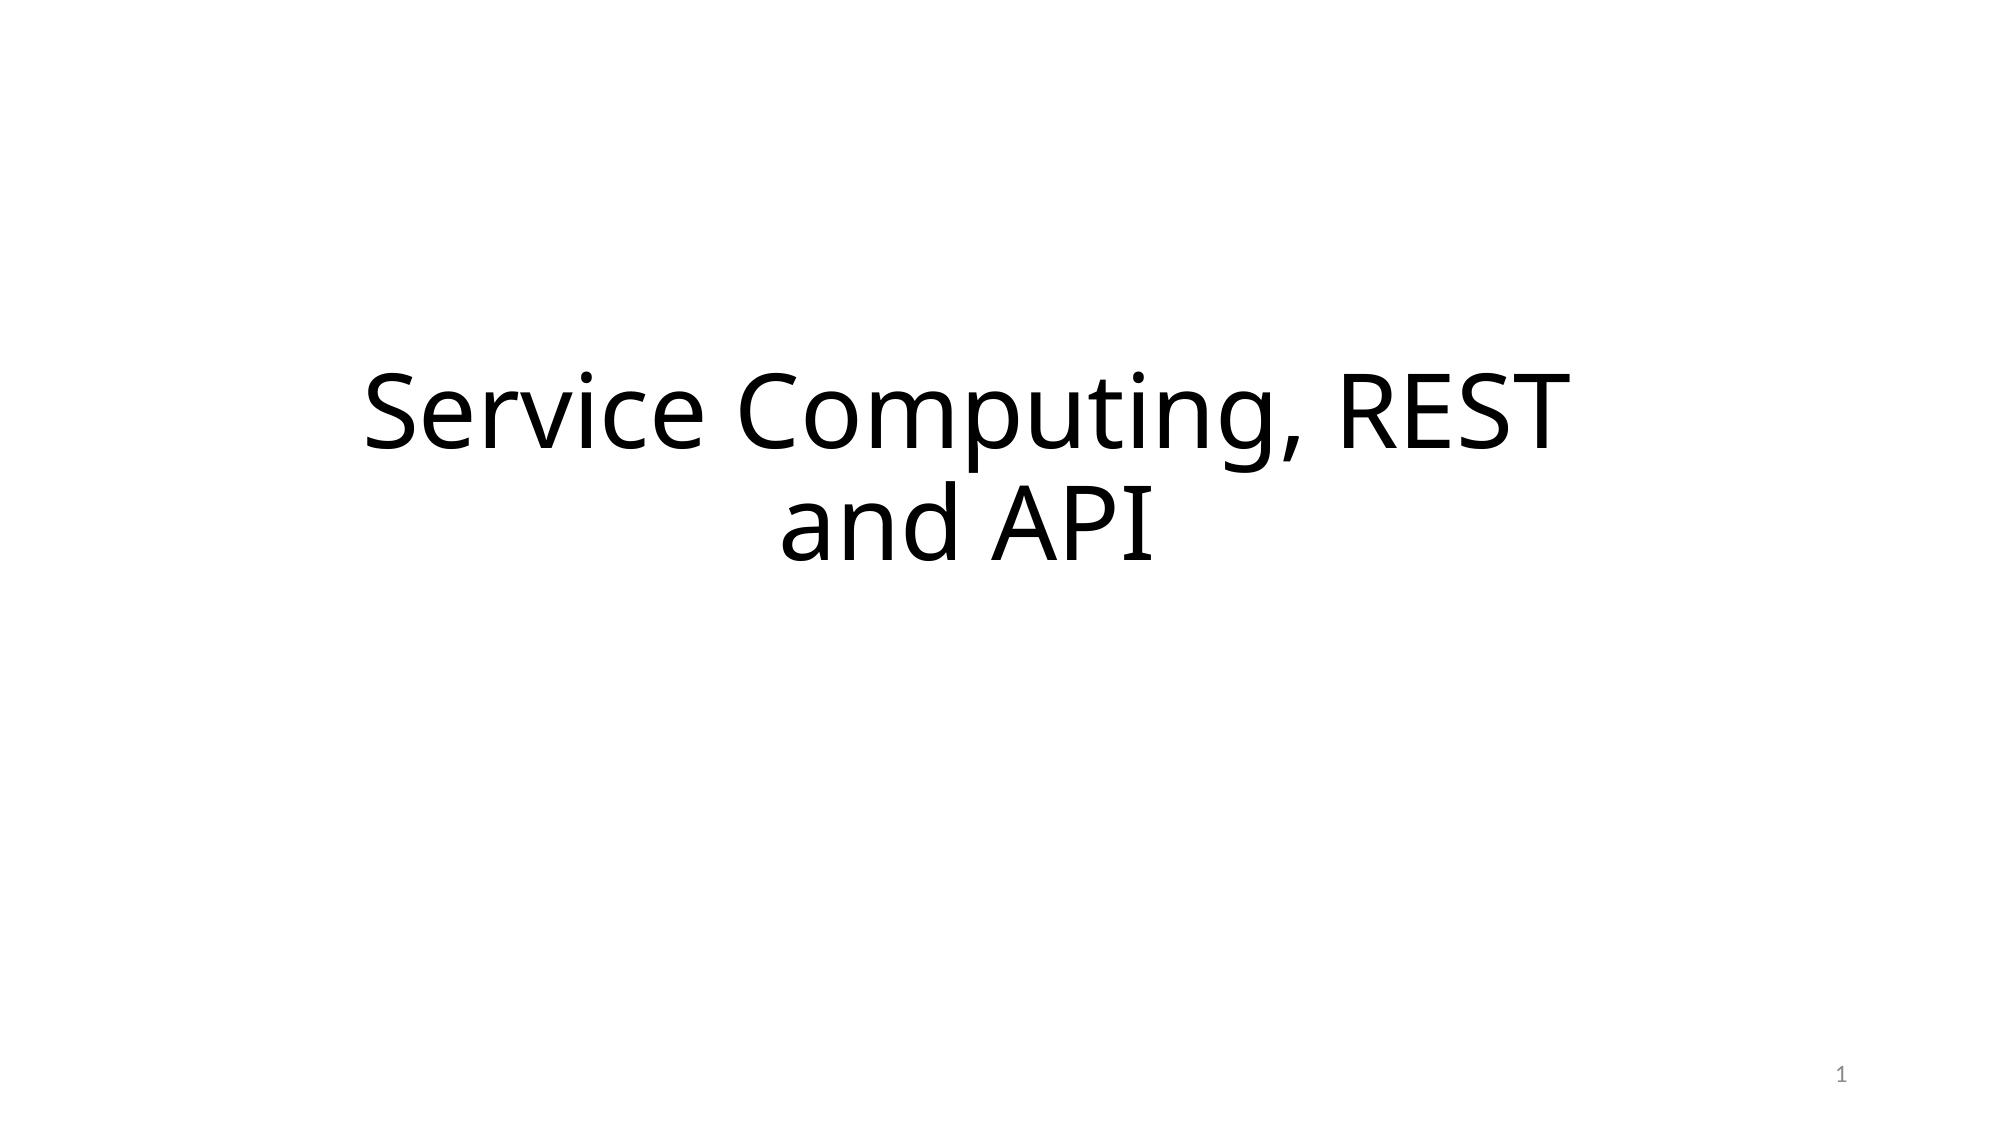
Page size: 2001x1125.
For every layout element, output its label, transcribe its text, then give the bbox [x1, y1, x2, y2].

title Service Computing, REST and API [329, 349, 1605, 591]
slide_number 1 [1412, 1042, 1863, 1103]
